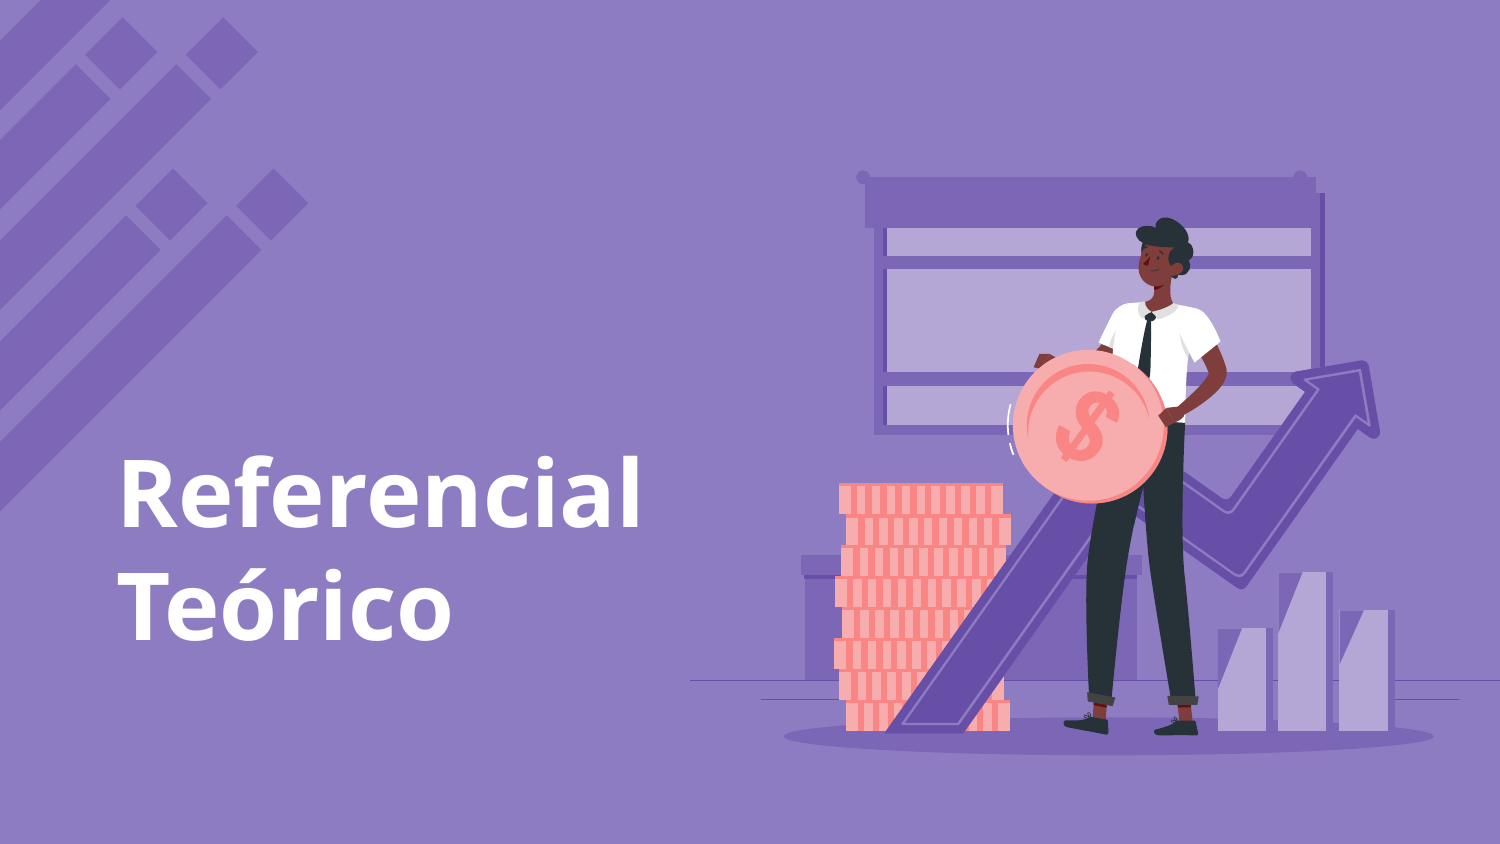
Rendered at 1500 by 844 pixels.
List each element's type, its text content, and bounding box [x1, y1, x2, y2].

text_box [689, 170, 1500, 756]
title Referencial Teórico [101, 435, 684, 658]
